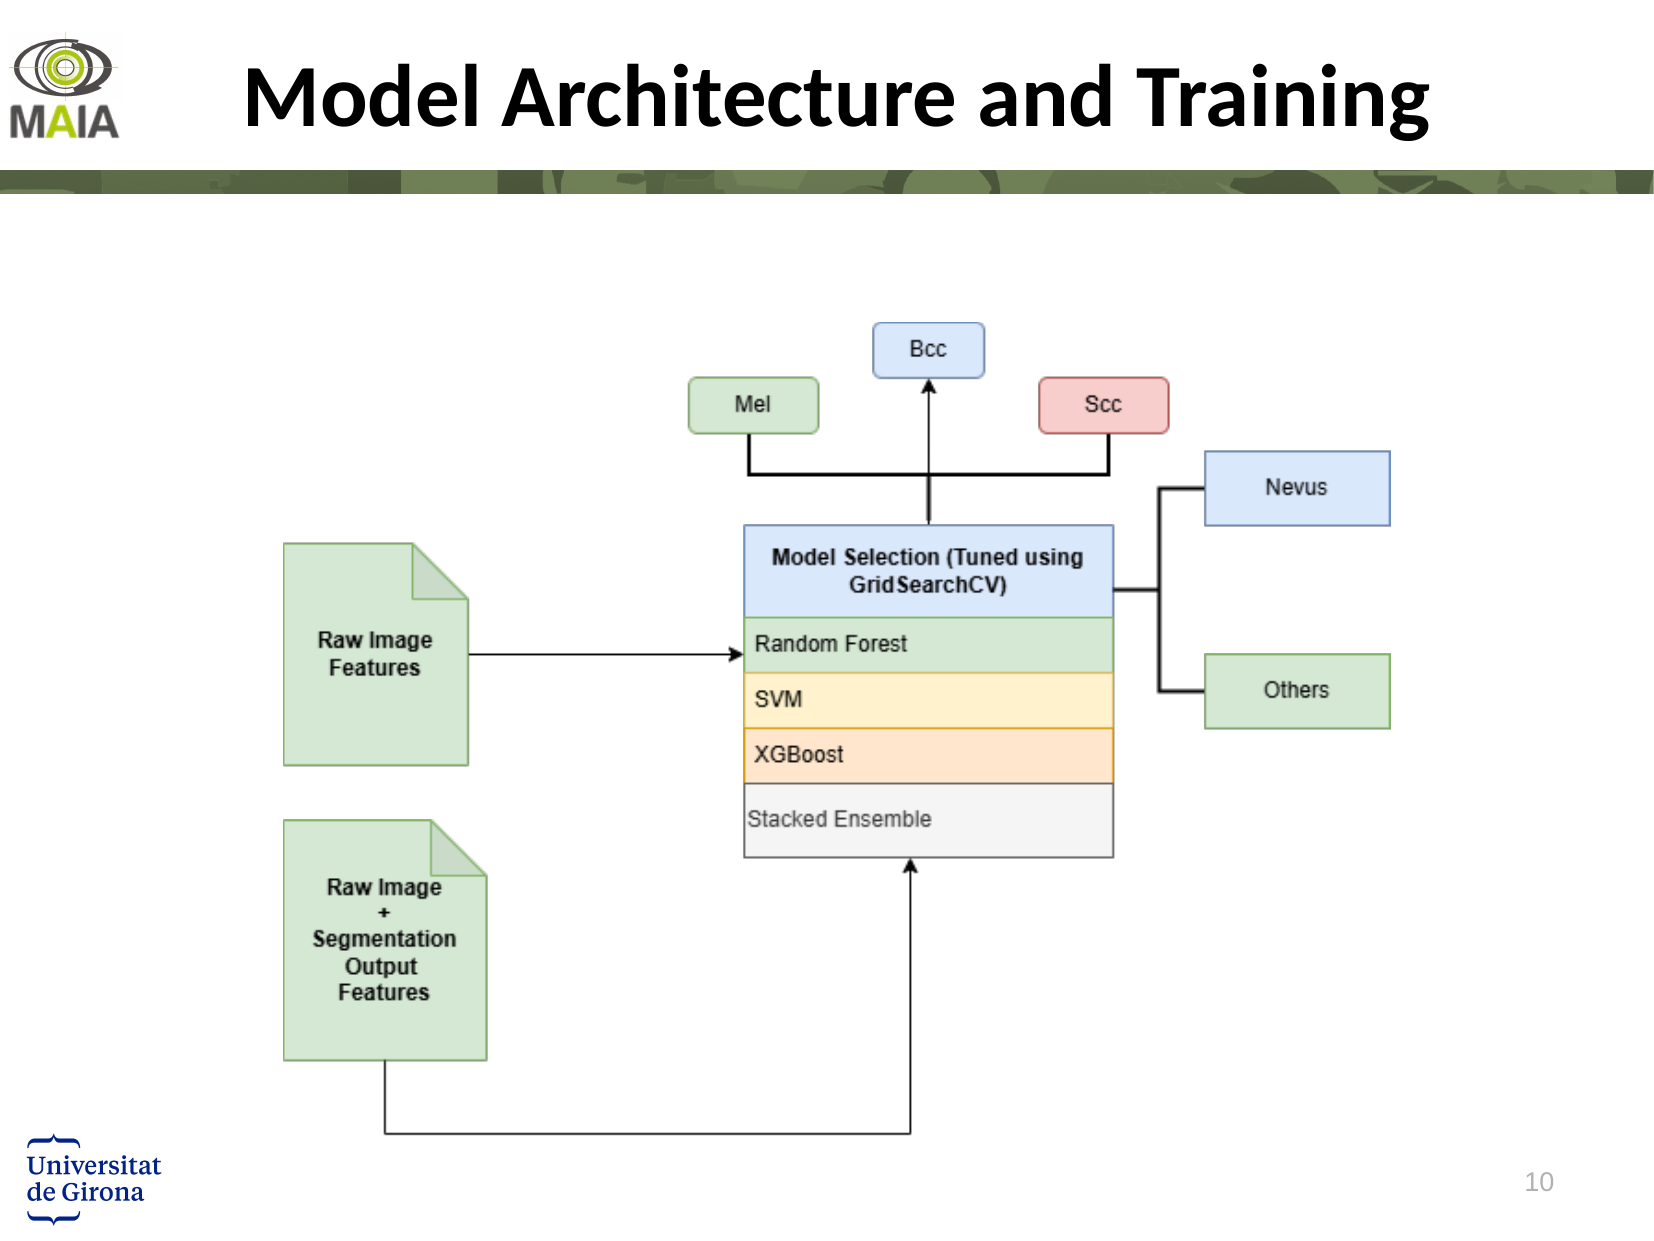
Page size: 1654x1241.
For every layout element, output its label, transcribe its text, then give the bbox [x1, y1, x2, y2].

slide_number 10 [1185, 1149, 1571, 1216]
title Model Architecture and Training [92, 29, 1582, 153]
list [283, 321, 1391, 1150]
picture [8, 31, 92, 144]
